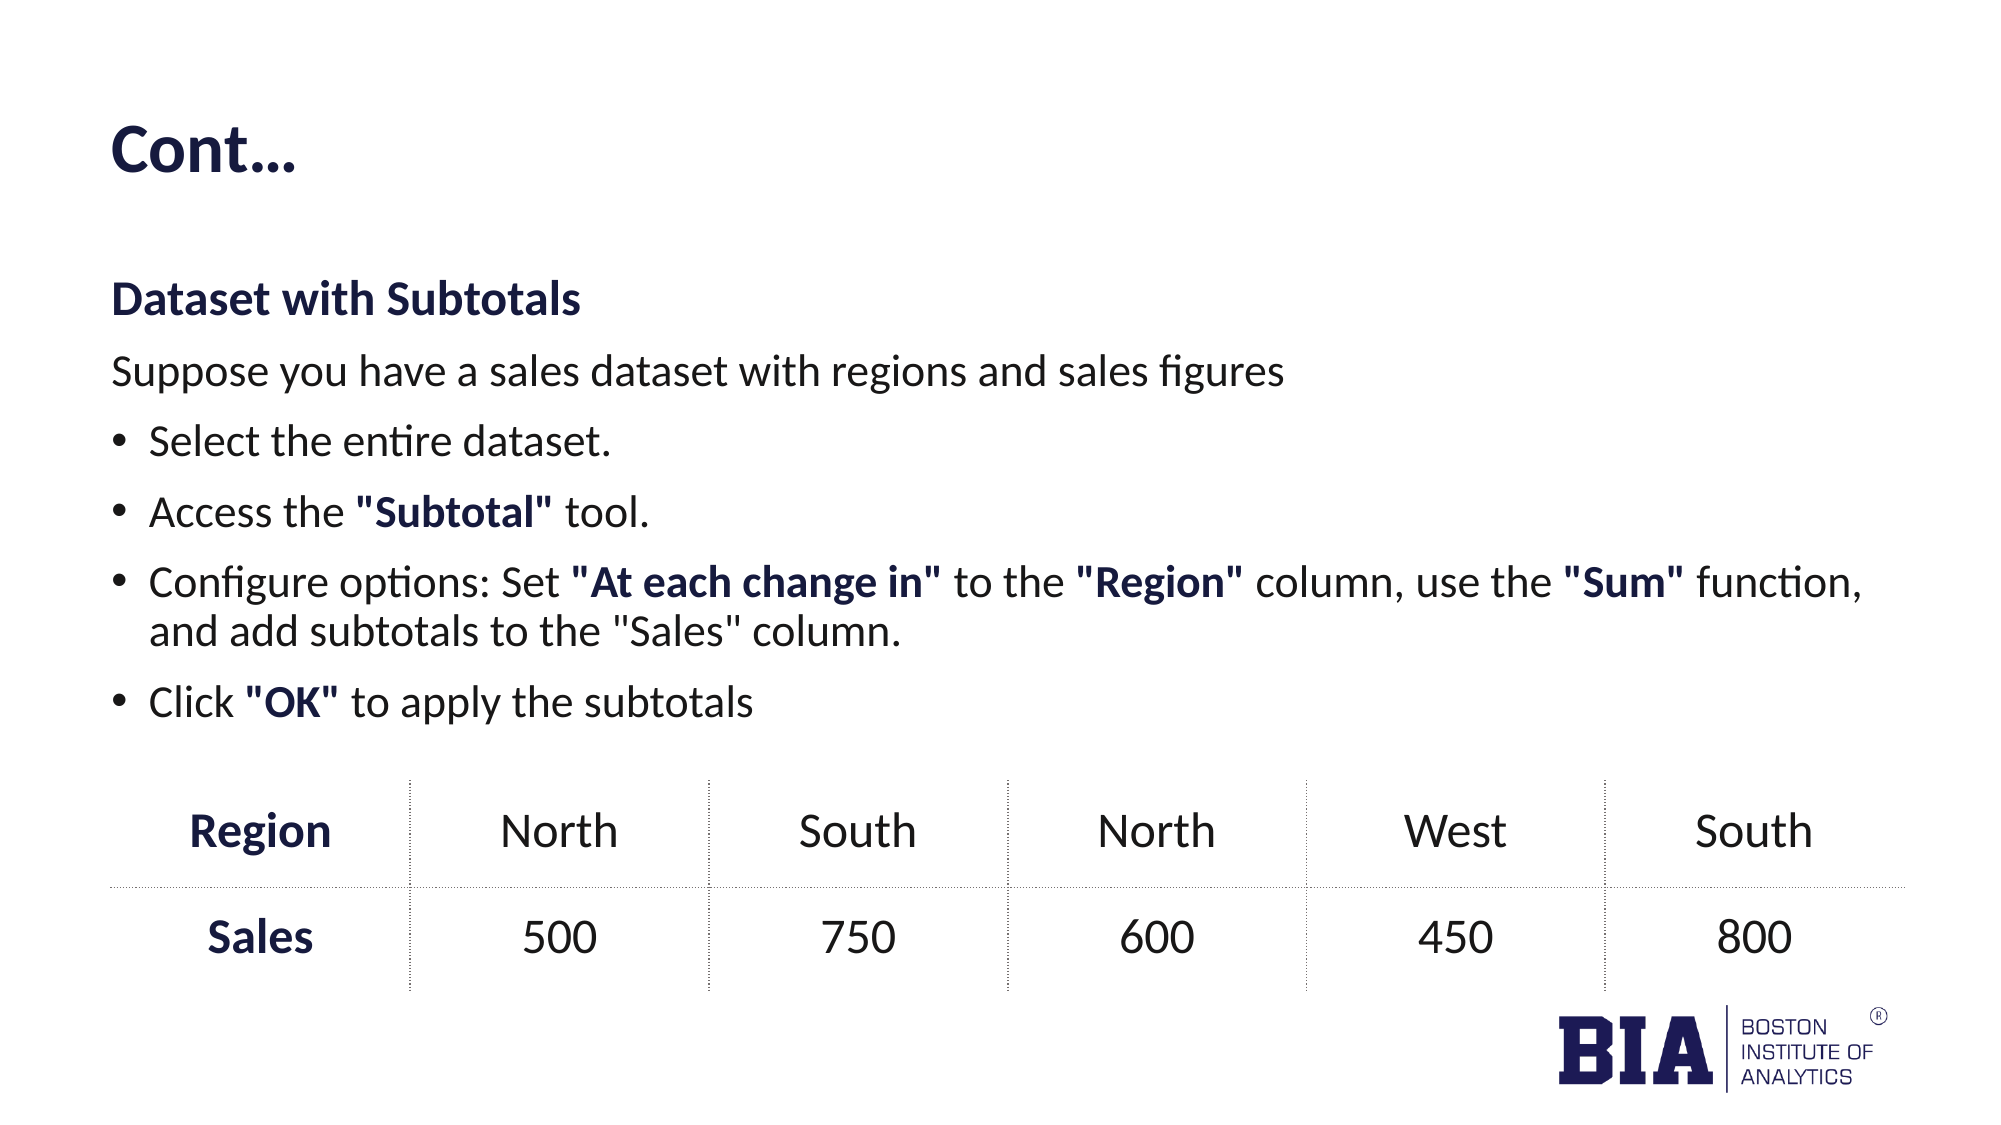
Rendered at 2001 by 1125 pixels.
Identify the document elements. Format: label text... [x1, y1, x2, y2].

table_header South [1605, 782, 1903, 887]
table_header West [1306, 782, 1605, 887]
table_cell 600 [1008, 887, 1306, 993]
table_cell 450 [1306, 887, 1605, 993]
table_header South [709, 782, 1008, 887]
table_cell Sales [112, 887, 410, 993]
table_header Region [112, 782, 410, 887]
title Cont… [111, 99, 1889, 200]
table_cell 500 [410, 887, 709, 993]
table_cell 750 [709, 887, 1008, 993]
table_header North [1008, 782, 1306, 887]
table_cell 800 [1605, 887, 1903, 993]
list Dataset with Subtotals Suppose you have a sales dataset with regions and sales figures Select the entire dataset. Access the "Subtotal" tool. Configure options: Set "At each change in" to the "Region" column, use the "Sum" function, and add subtotals to the "Sales" column. Click "OK" to apply the subtotals [111, 272, 1889, 780]
table_header North [410, 782, 709, 887]
picture [1557, 1003, 1889, 1094]
